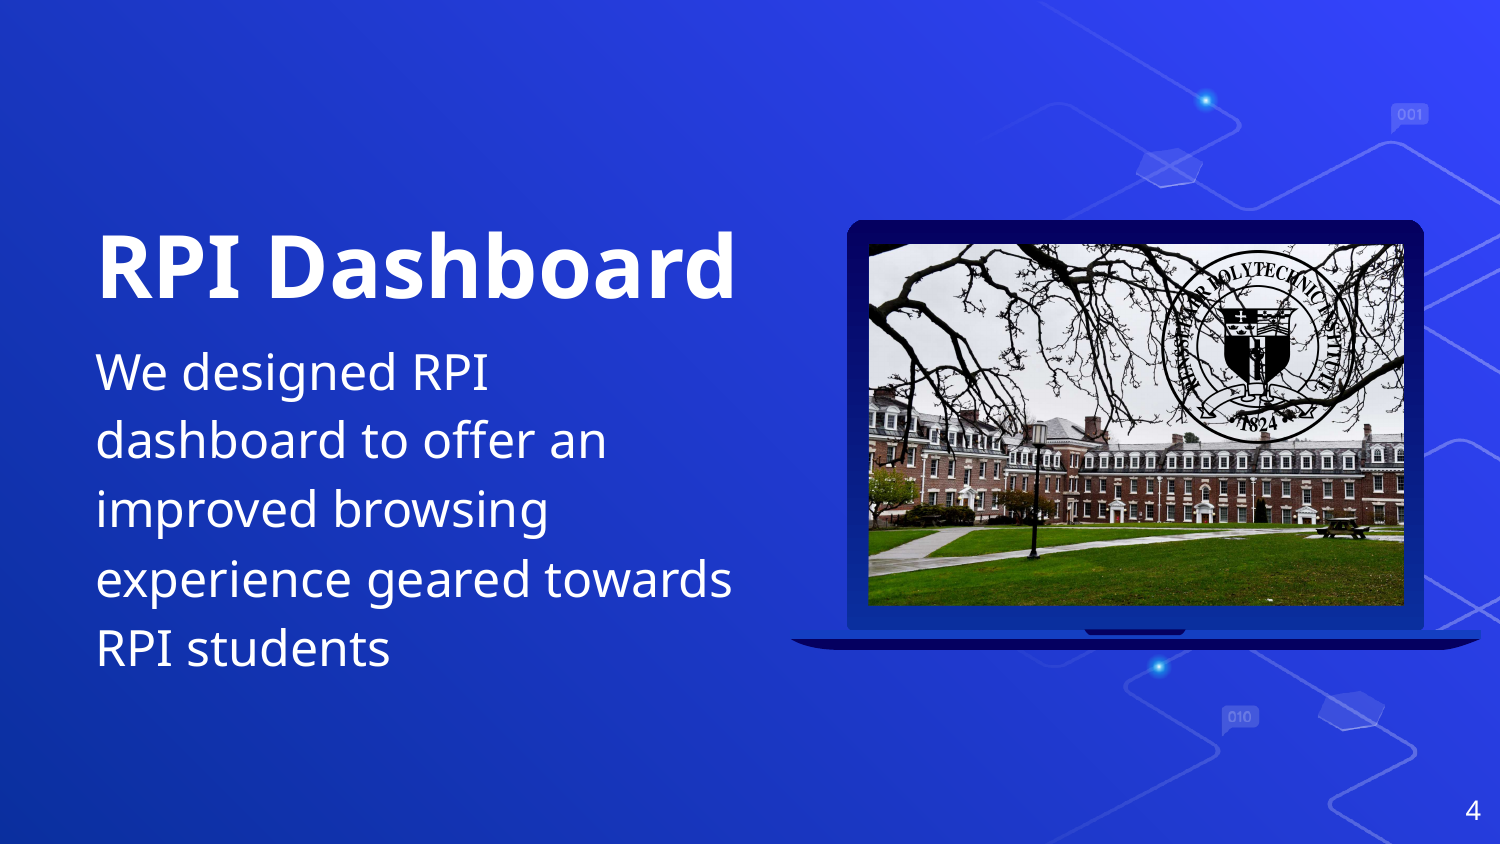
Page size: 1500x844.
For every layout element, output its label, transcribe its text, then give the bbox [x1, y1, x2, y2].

picture [0, 0, 1500, 844]
list We designed RPI dashboard to offer an improved browsing experience geared towards RPI students [95, 331, 755, 684]
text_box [789, 219, 1482, 651]
title RPI Dashboard [95, 160, 875, 316]
slide_number ‹#› [1391, 779, 1482, 844]
